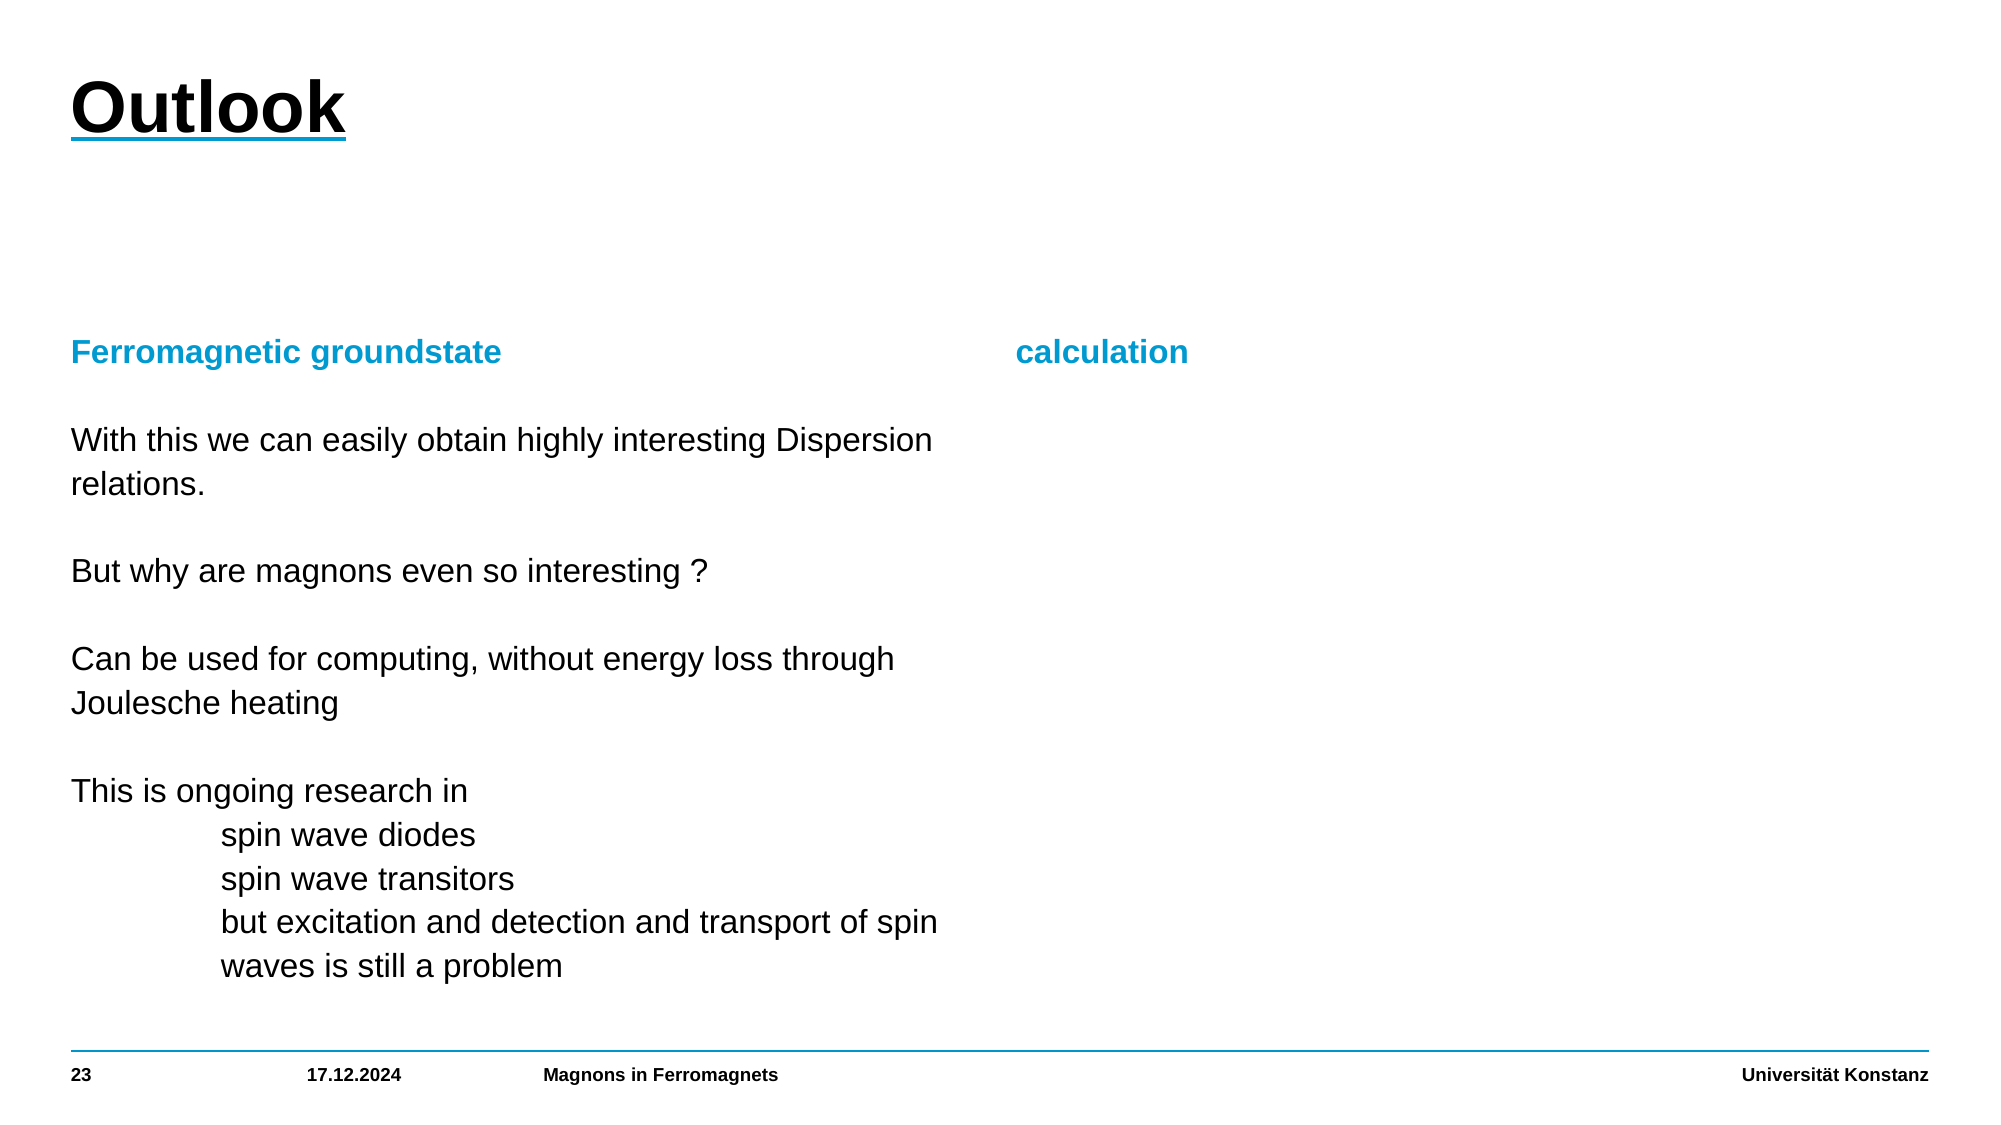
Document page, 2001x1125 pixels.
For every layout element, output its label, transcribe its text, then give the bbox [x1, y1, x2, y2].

slide_number 23 [70, 1058, 276, 1094]
footer Magnons in Ferromagnets [543, 1058, 1489, 1094]
list calculation [1015, 326, 1930, 1000]
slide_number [306, 1058, 512, 1094]
list Ferromagnetic groundstate With this we can easily obtain highly interesting Dispersion relations. But why are magnons even so interesting ? Can be used for computing, without energy loss through Joulesche heating This is ongoing research in spin wave diodes spin wave transitors but excitation and detection and transport of spin waves is still a problem [70, 326, 985, 1000]
title Outlook [70, 66, 1457, 268]
